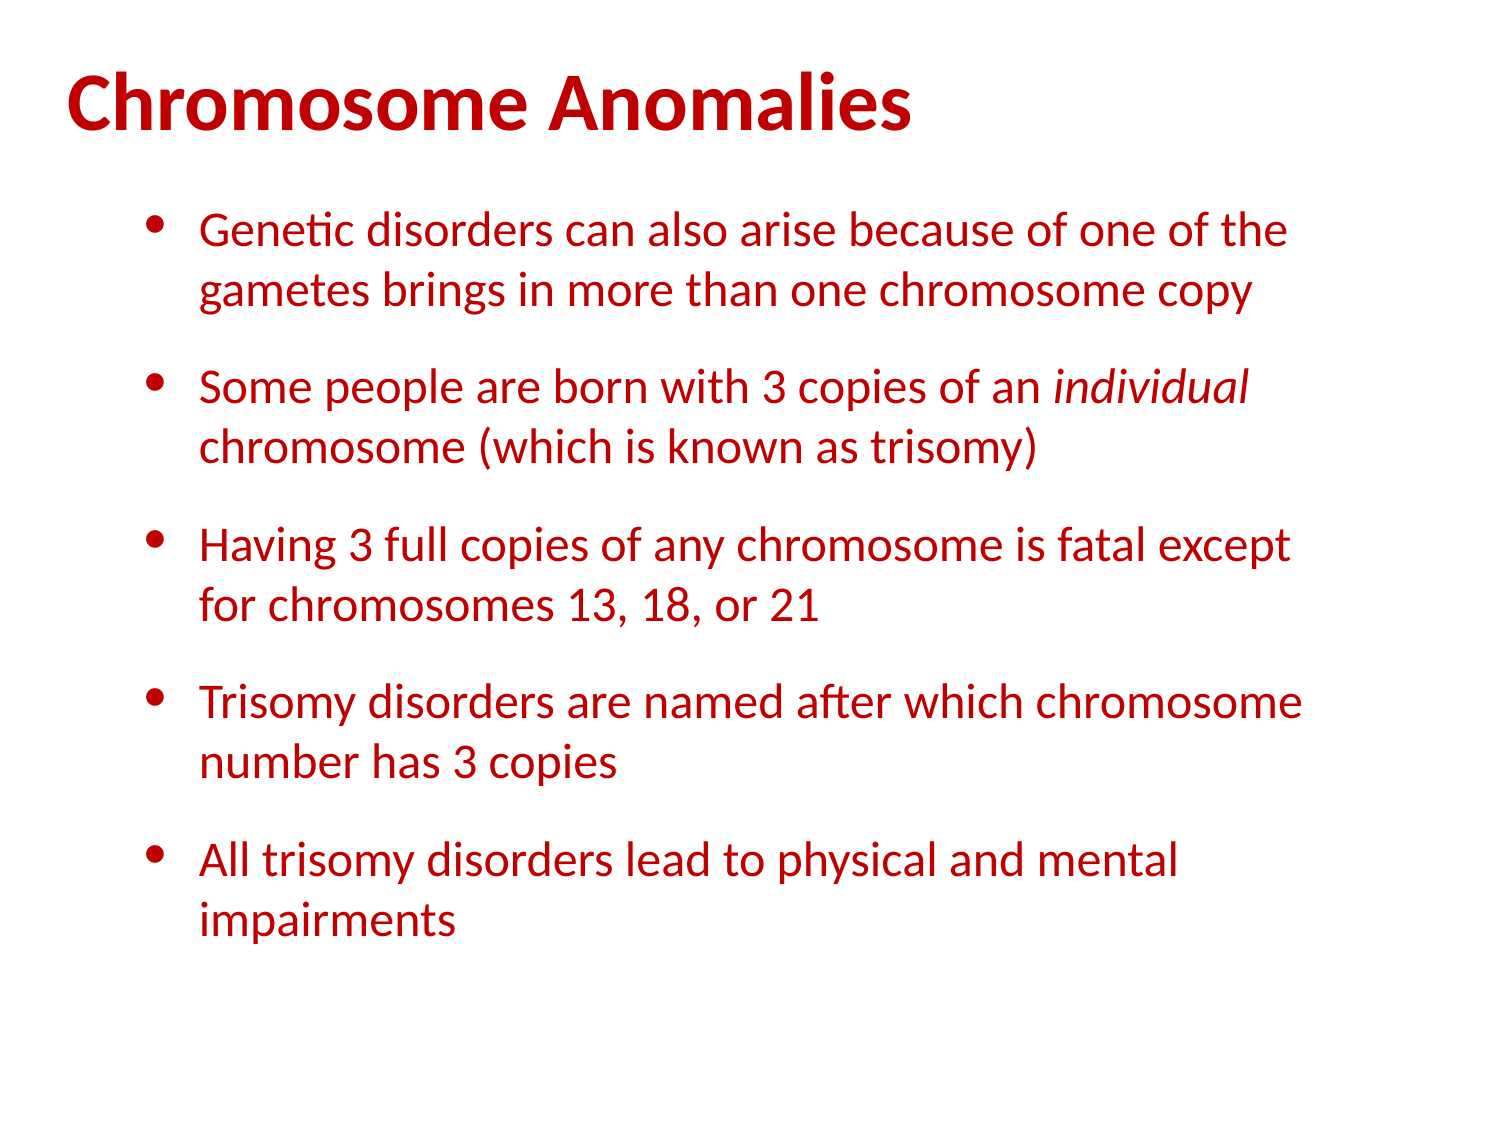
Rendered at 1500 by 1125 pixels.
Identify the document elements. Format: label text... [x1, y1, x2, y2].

text_box Chromosome Anomalies [52, 39, 1249, 156]
text_box Genetic disorders can also arise because of one of the gametes brings in more than one chromosome copy Some people are born with 3 copies of an individual chromosome (which is known as trisomy) Having 3 full copies of any chromosome is fatal except for chromosomes 13, 18, or 21 Trisomy disorders are named after which chromosome number has 3 copies All trisomy disorders lead to physical and mental impairments [127, 188, 1373, 1012]
